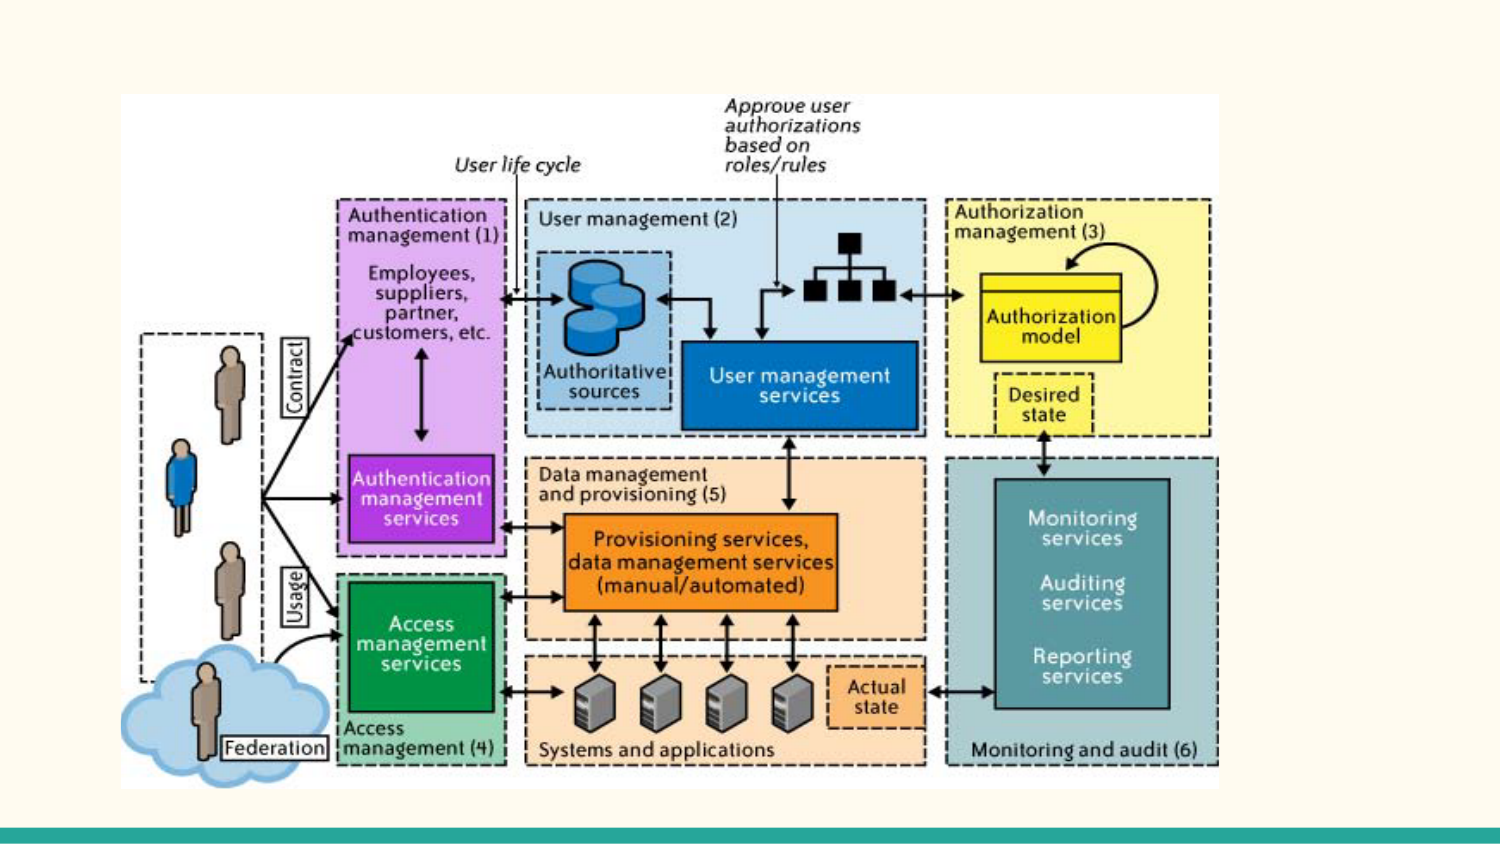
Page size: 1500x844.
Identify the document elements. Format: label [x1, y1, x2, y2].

picture [120, 93, 1220, 789]
